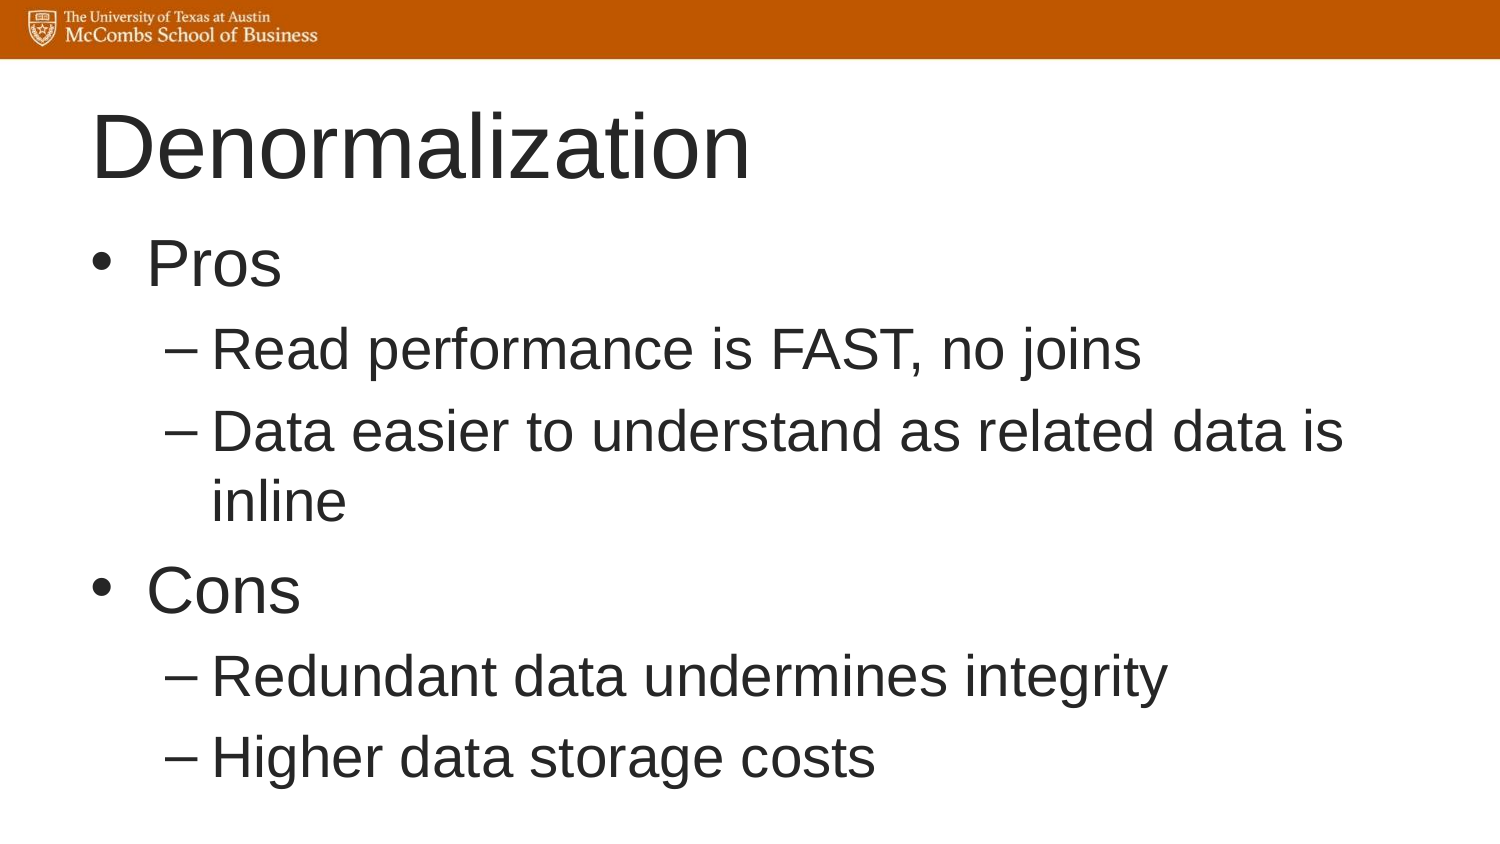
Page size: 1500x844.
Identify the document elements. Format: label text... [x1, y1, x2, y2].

picture [0, 0, 1500, 844]
title Denormalization [75, 71, 1425, 212]
list Pros Read performance is FAST, no joins Data easier to understand as related data is inline Cons Redundant data undermines integrity Higher data storage costs [75, 212, 1425, 810]
